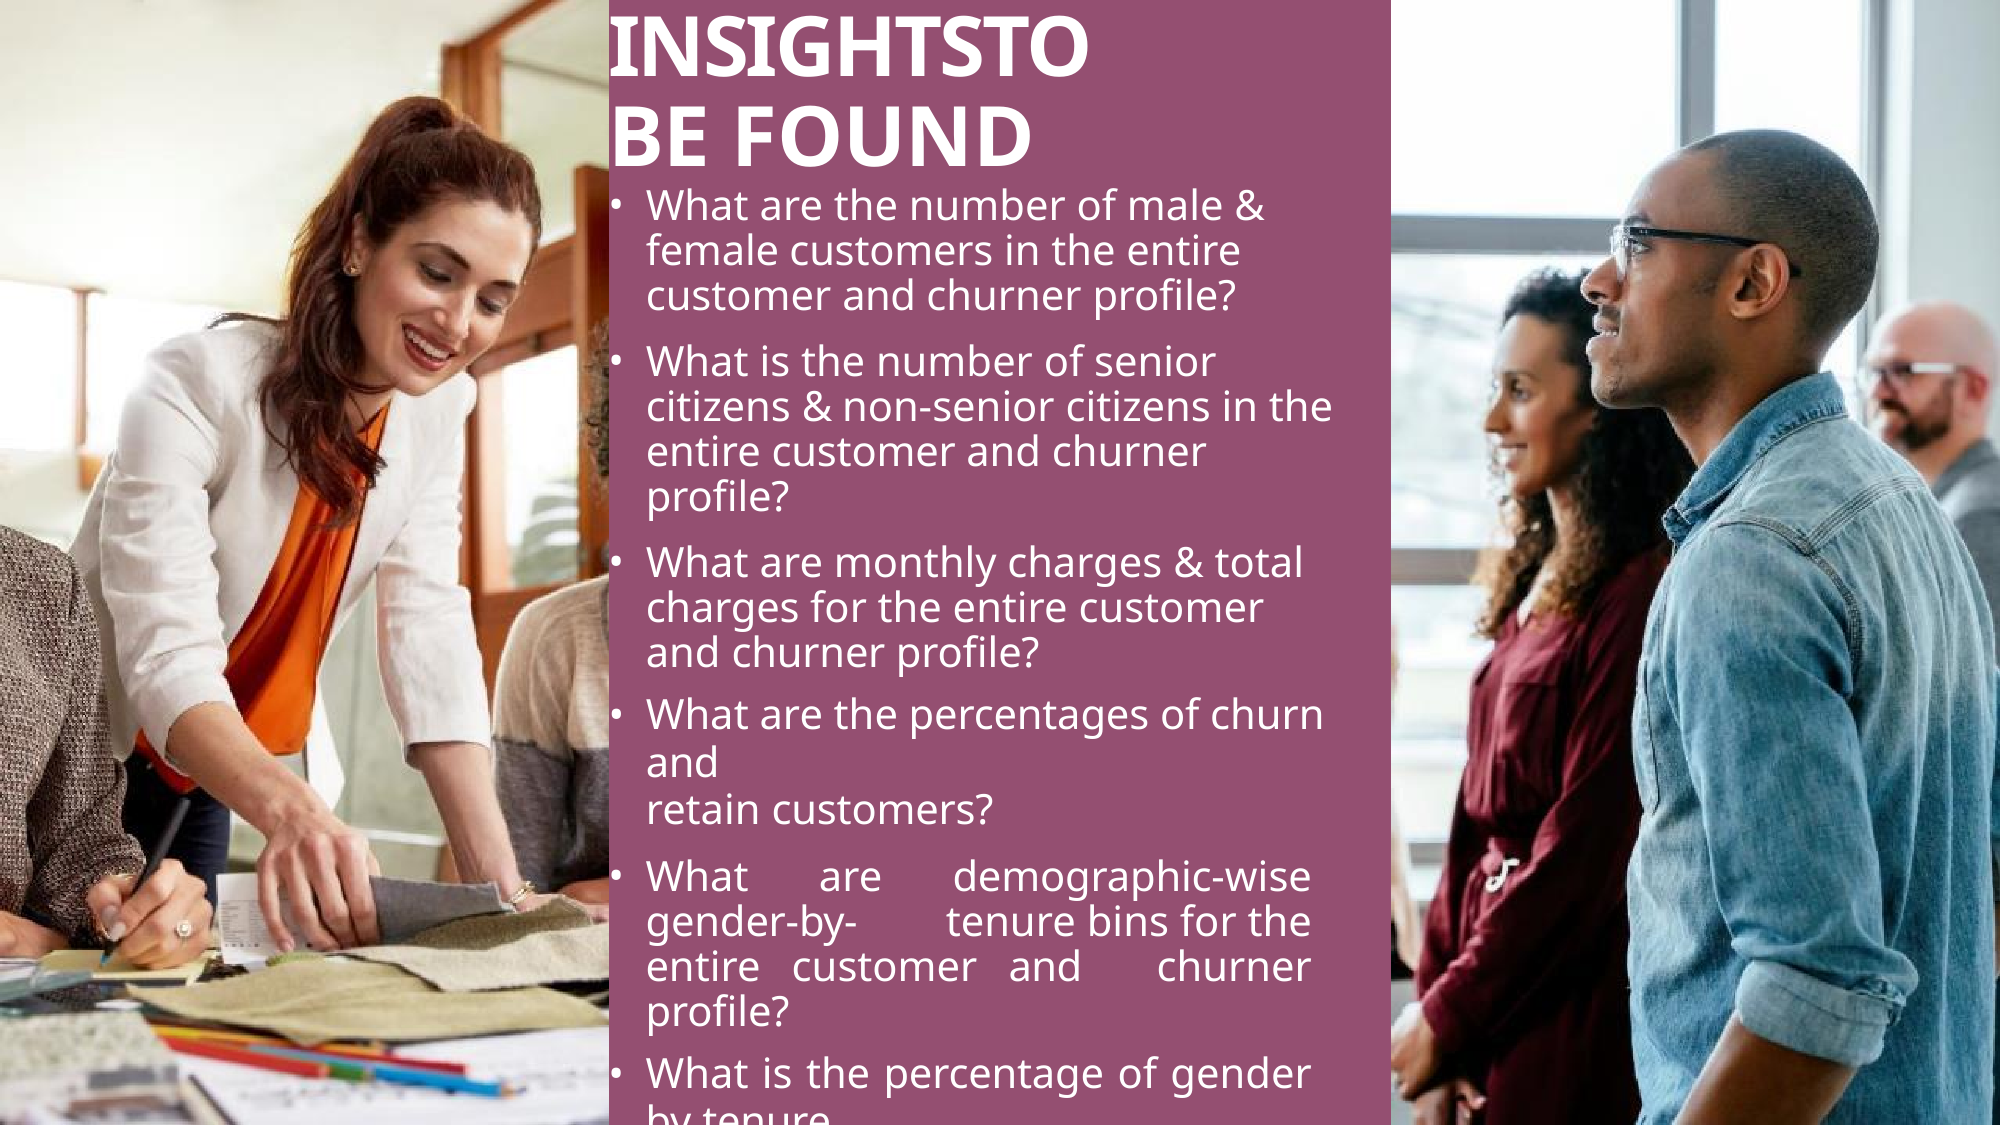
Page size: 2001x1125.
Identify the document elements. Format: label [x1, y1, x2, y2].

text_box [0, 0, 2000, 1125]
